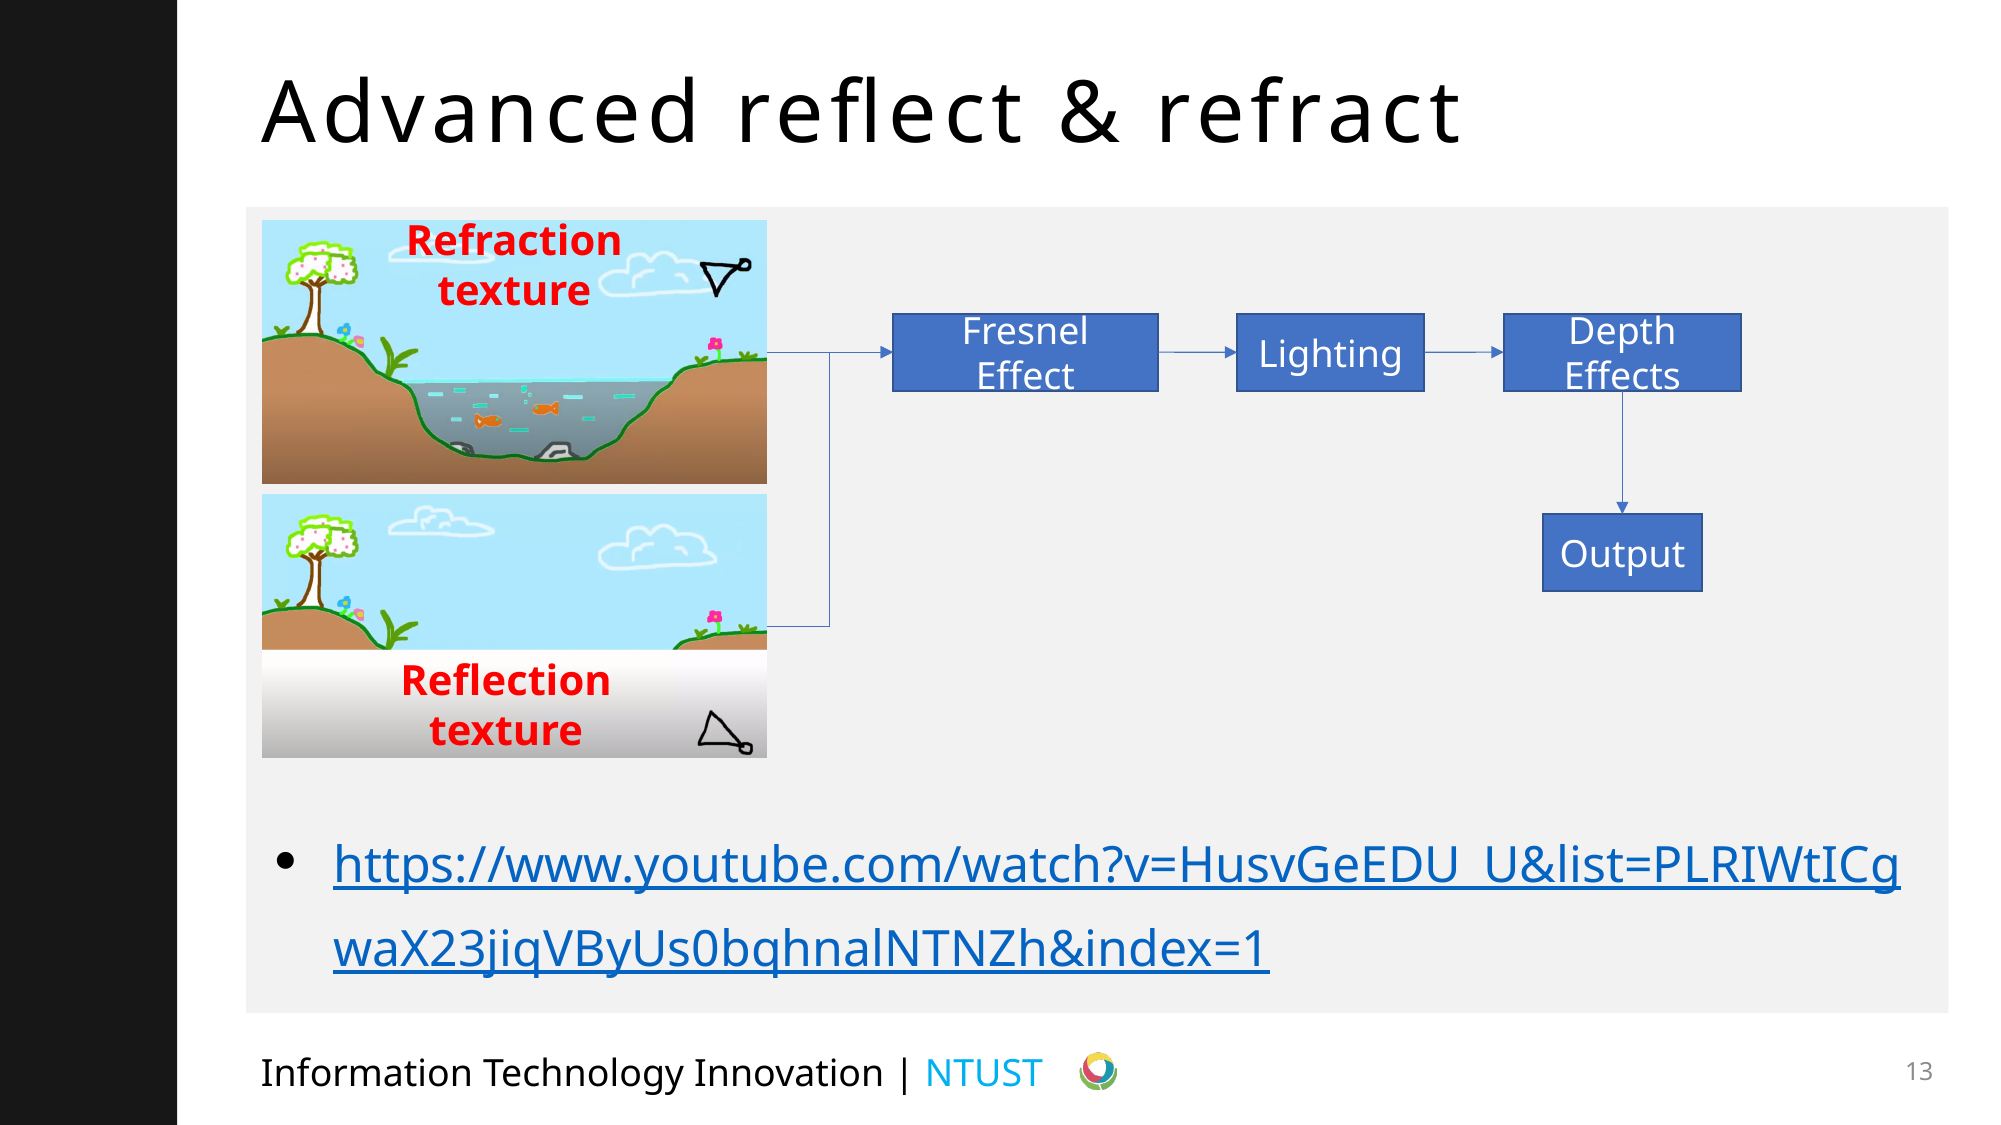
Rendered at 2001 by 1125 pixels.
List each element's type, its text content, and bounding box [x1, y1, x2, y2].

text_box Depth Effects [1503, 313, 1742, 392]
text_box Fresnel Effect [892, 313, 1159, 392]
text_box Lighting [1236, 313, 1425, 392]
picture [261, 220, 767, 484]
picture [261, 494, 767, 758]
list https://www.youtube.com/watch?v=HusvGeEDU_U&list=PLRIWtICgwaX23jiqVByUs0bqhnalNTNZh&index=1 [262, 220, 1932, 999]
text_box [766, 353, 893, 627]
picture [1067, 1041, 1127, 1103]
text_box Output [1542, 513, 1703, 592]
title Advanced reflect & refract [246, 59, 1949, 169]
